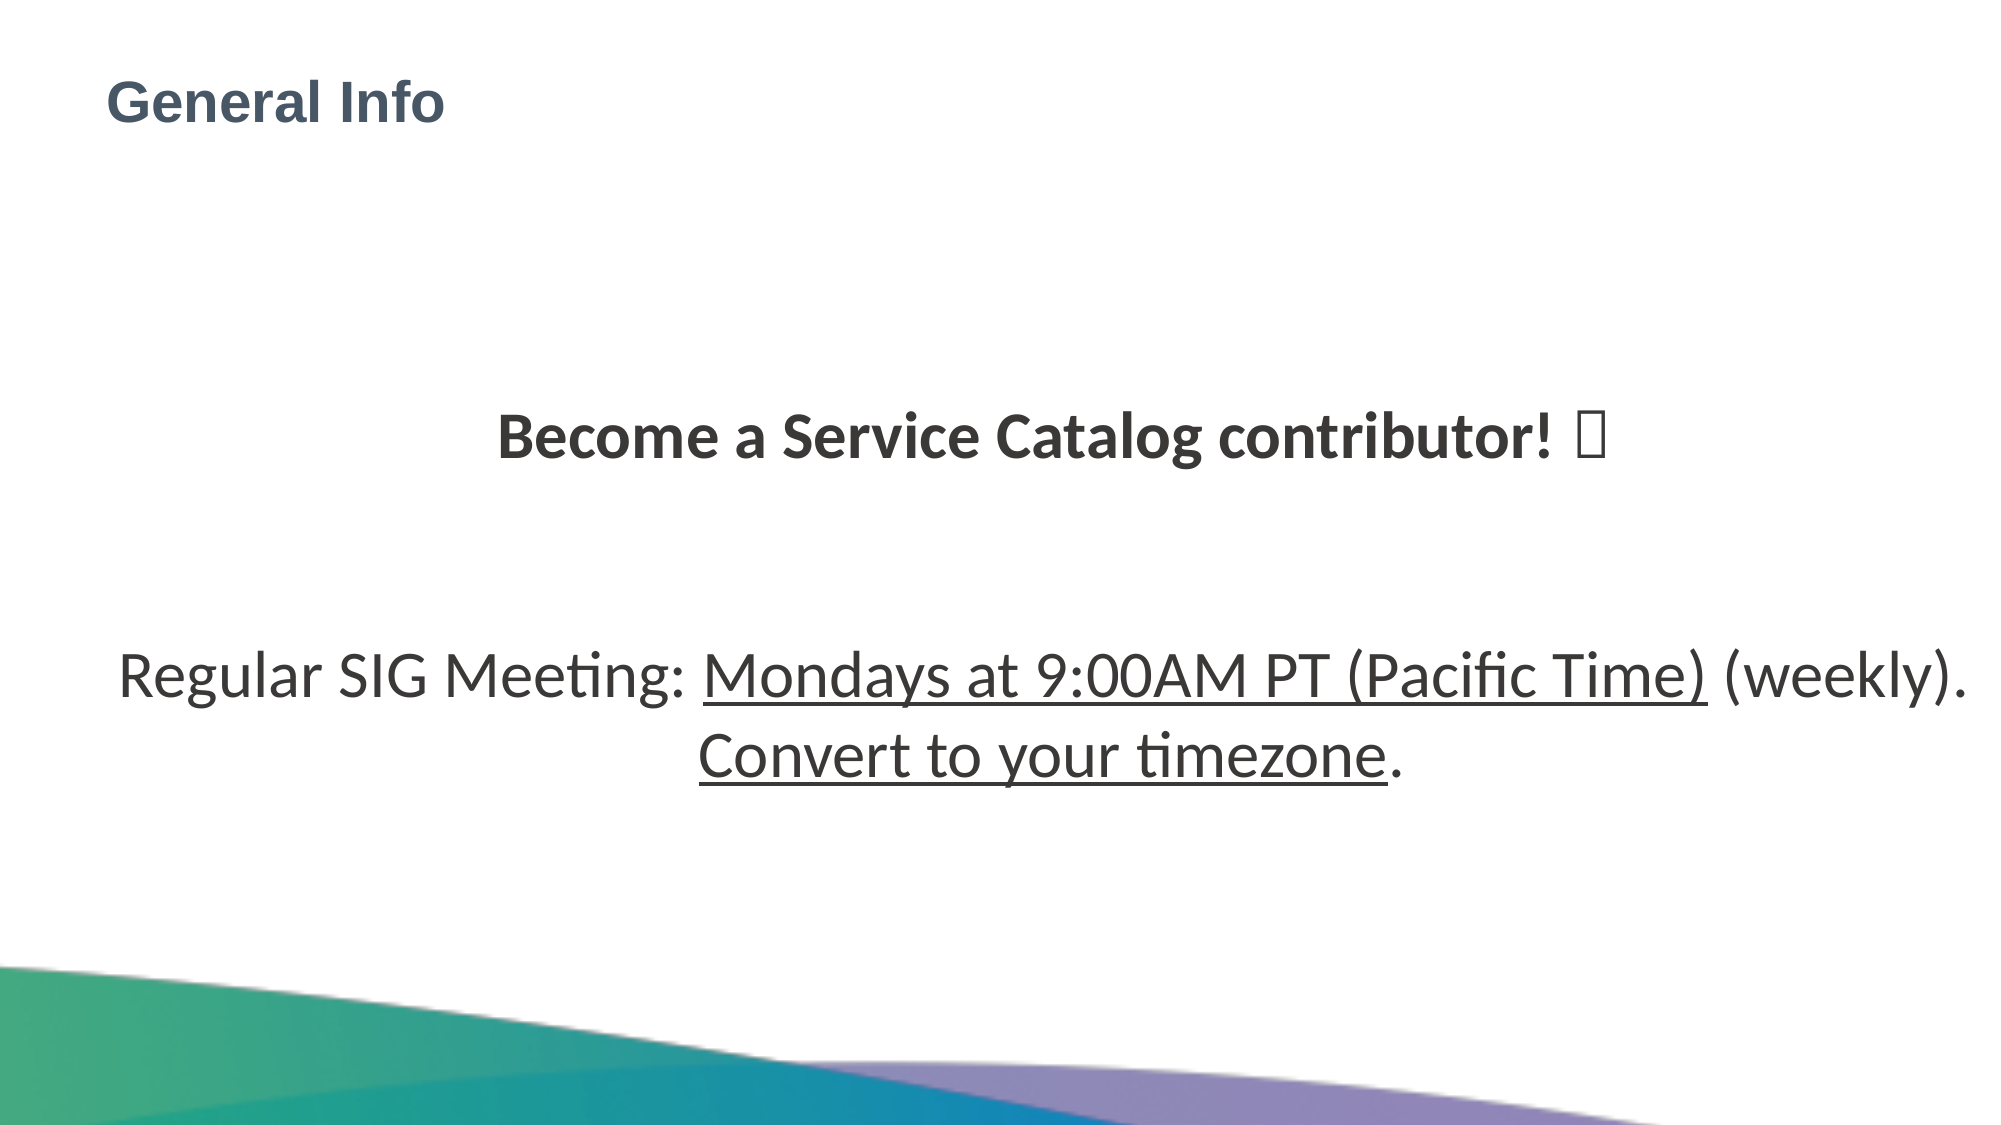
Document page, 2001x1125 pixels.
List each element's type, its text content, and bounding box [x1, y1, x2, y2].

text_box Become a Service Catalog contributor!  Regular SIG Meeting: Mondays at 9:00AM PT (Pacific Time) (weekly). Convert to your timezone. [58, 383, 2000, 799]
title General Info [91, 57, 1817, 167]
picture [0, 610, 2001, 1125]
